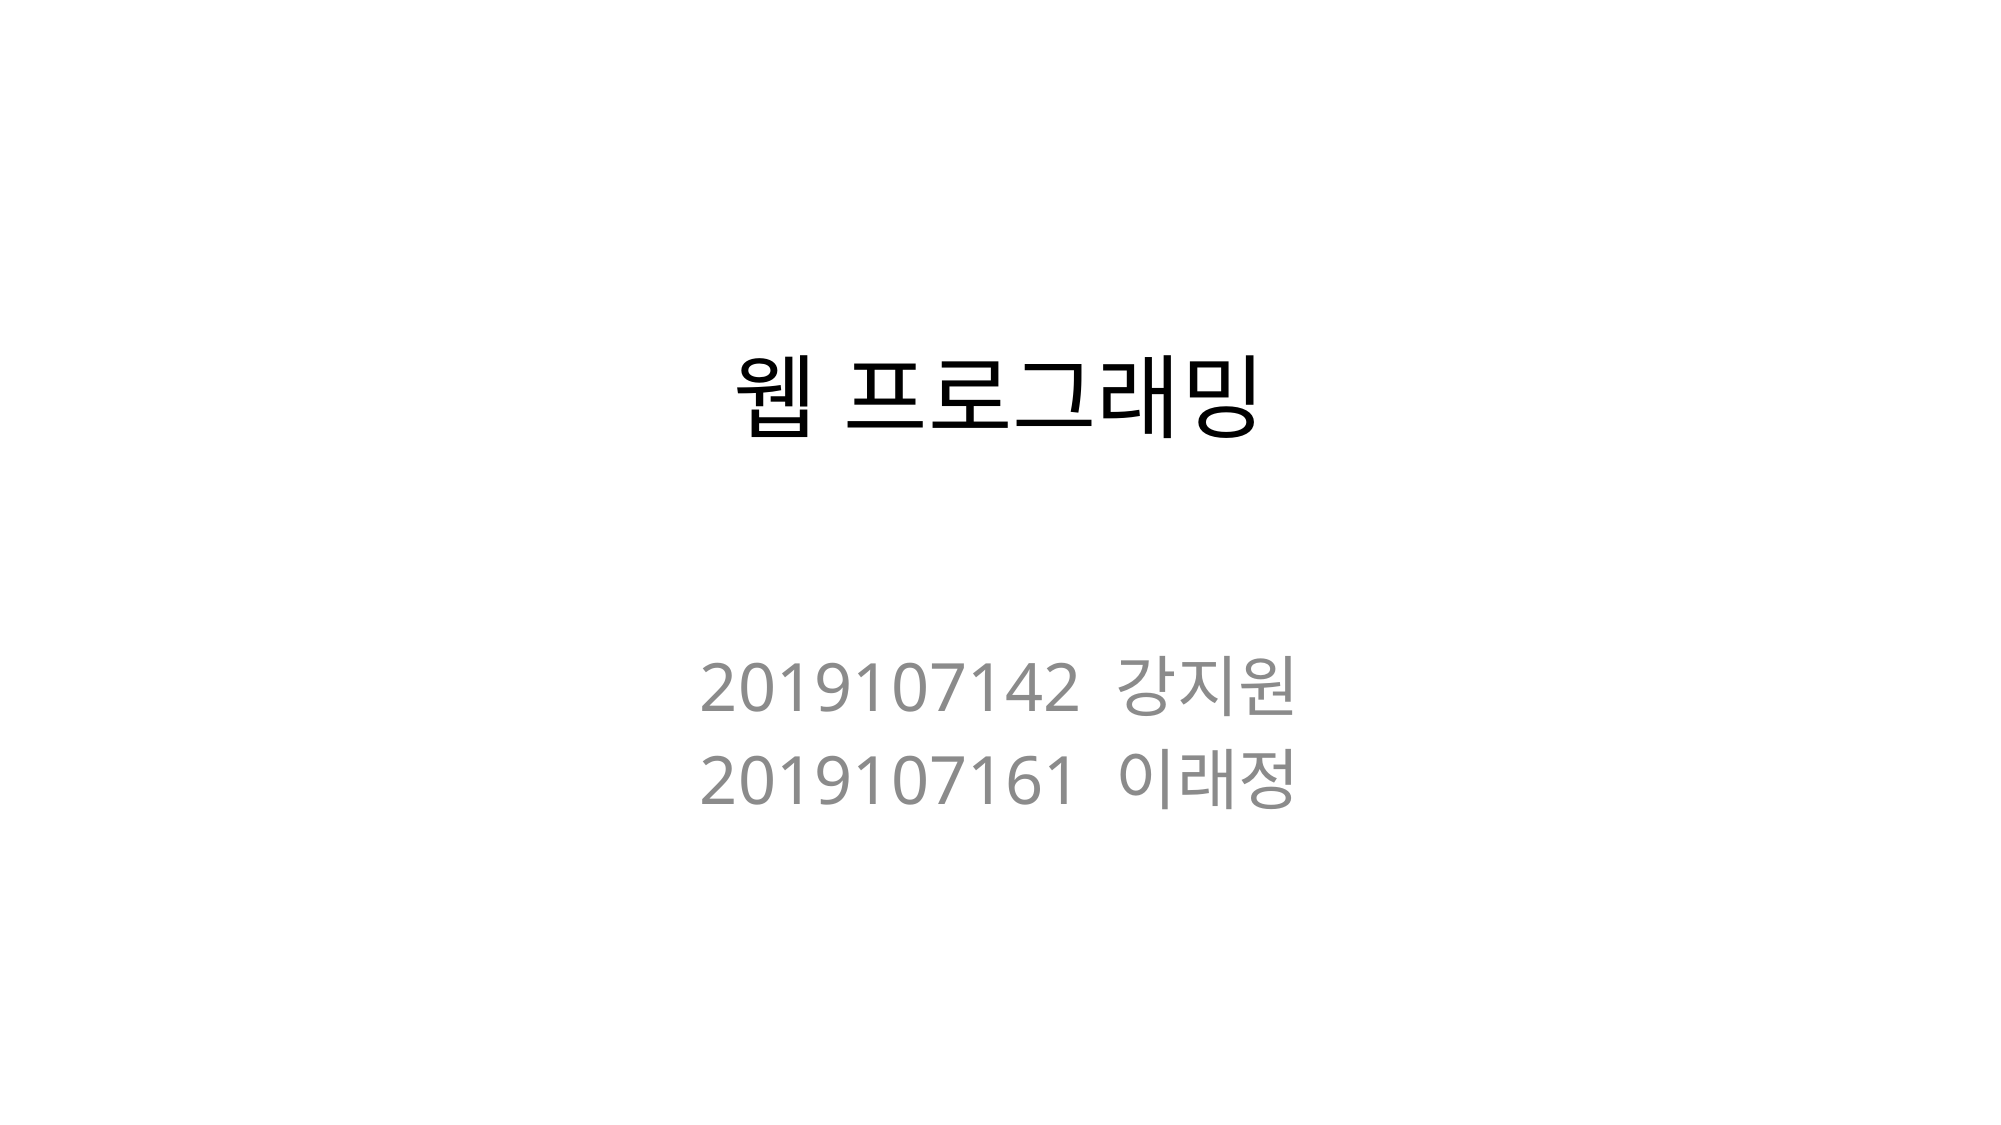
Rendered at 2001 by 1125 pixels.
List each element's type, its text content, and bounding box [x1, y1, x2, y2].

title 웹 프로그래밍 [150, 274, 1850, 516]
subtitle 2019107142 강지원 2019107161 이래정 [300, 637, 1700, 925]
